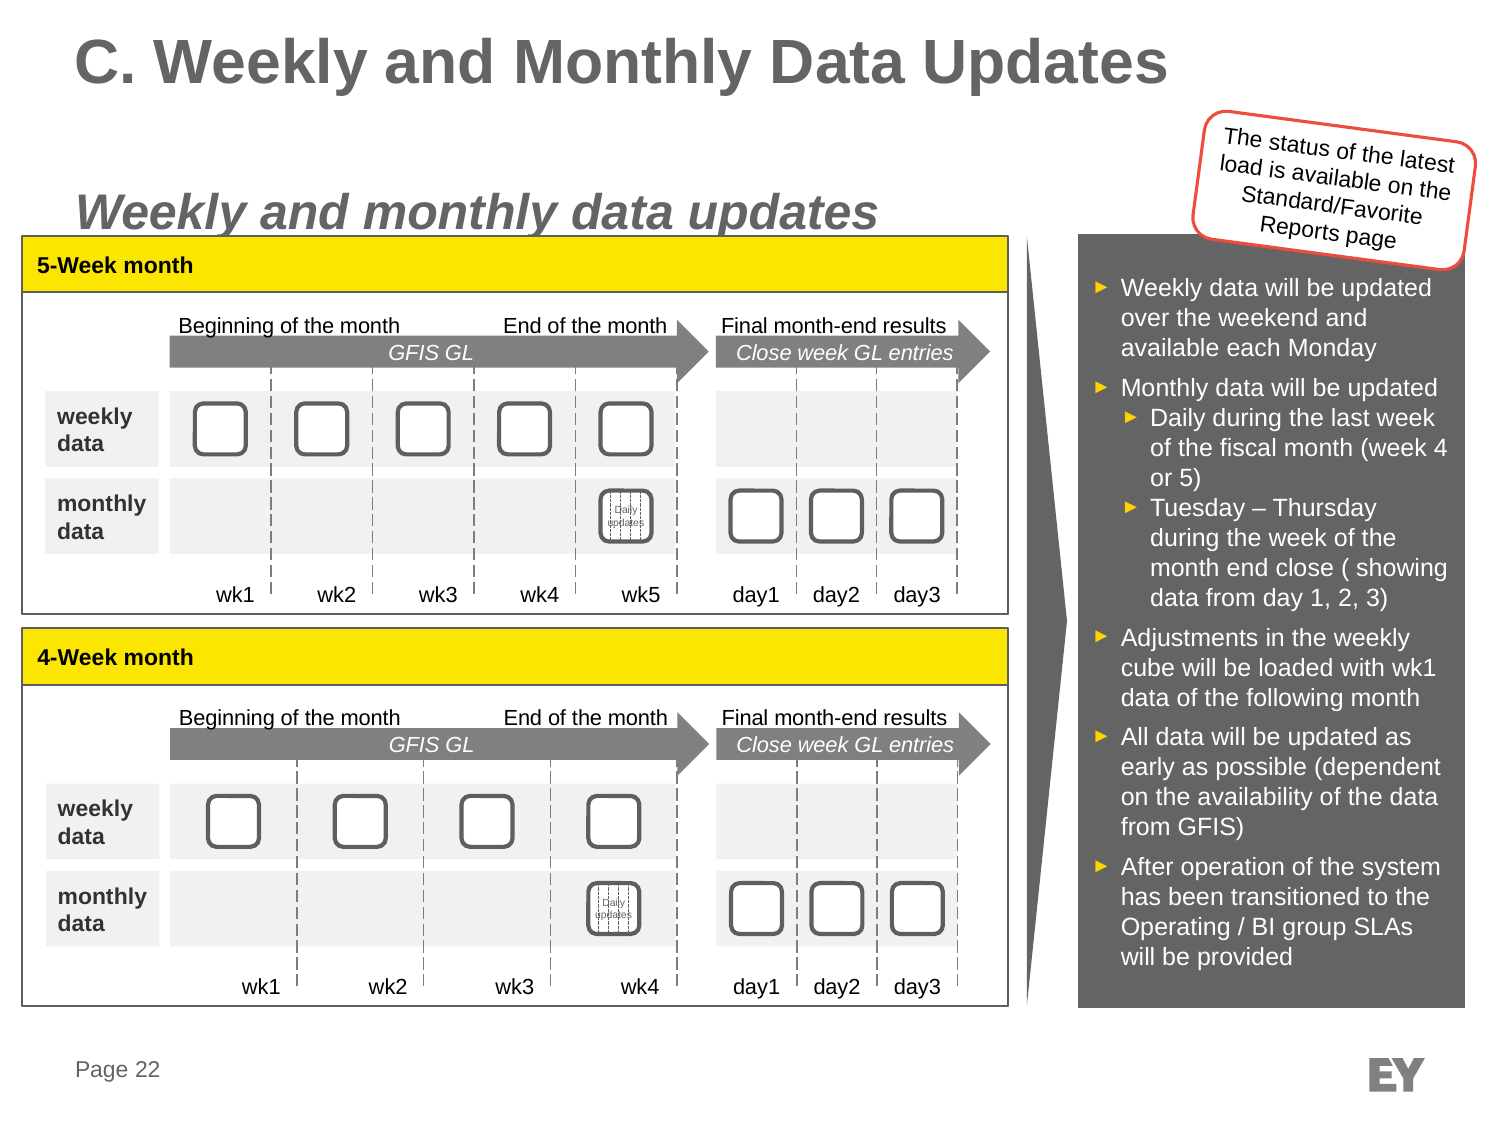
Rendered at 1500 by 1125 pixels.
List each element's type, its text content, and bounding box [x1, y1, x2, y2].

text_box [22, 684, 1009, 1009]
text_box [1024, 233, 1070, 1009]
text_box 4-Week month [22, 628, 1009, 684]
text_box The status of the latest load is available on the Standard/Favorite Reports page [1190, 109, 1478, 272]
list Weekly and monthly data updates [75, 179, 1197, 267]
text_box 5-Week month [22, 235, 1008, 291]
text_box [21, 292, 1008, 617]
text_box Weekly data will be updated over the weekend and available each Monday Monthly data will be updated Daily during the last week of the fiscal month (week 4 or 5) Tuesday – Thursday during the week of the month end close ( showing data from day 1, 2, 3) Adjustments in the weekly cube will be loaded with wk1 data of the following month All data will be updated as early as possible (dependent on the availability of the data from GFIS) After operation of the system has been transitioned to the Operating / BI group SLAs will be provided [1079, 235, 1464, 1007]
title C. Weekly and Monthly Data Updates [74, 33, 1425, 175]
